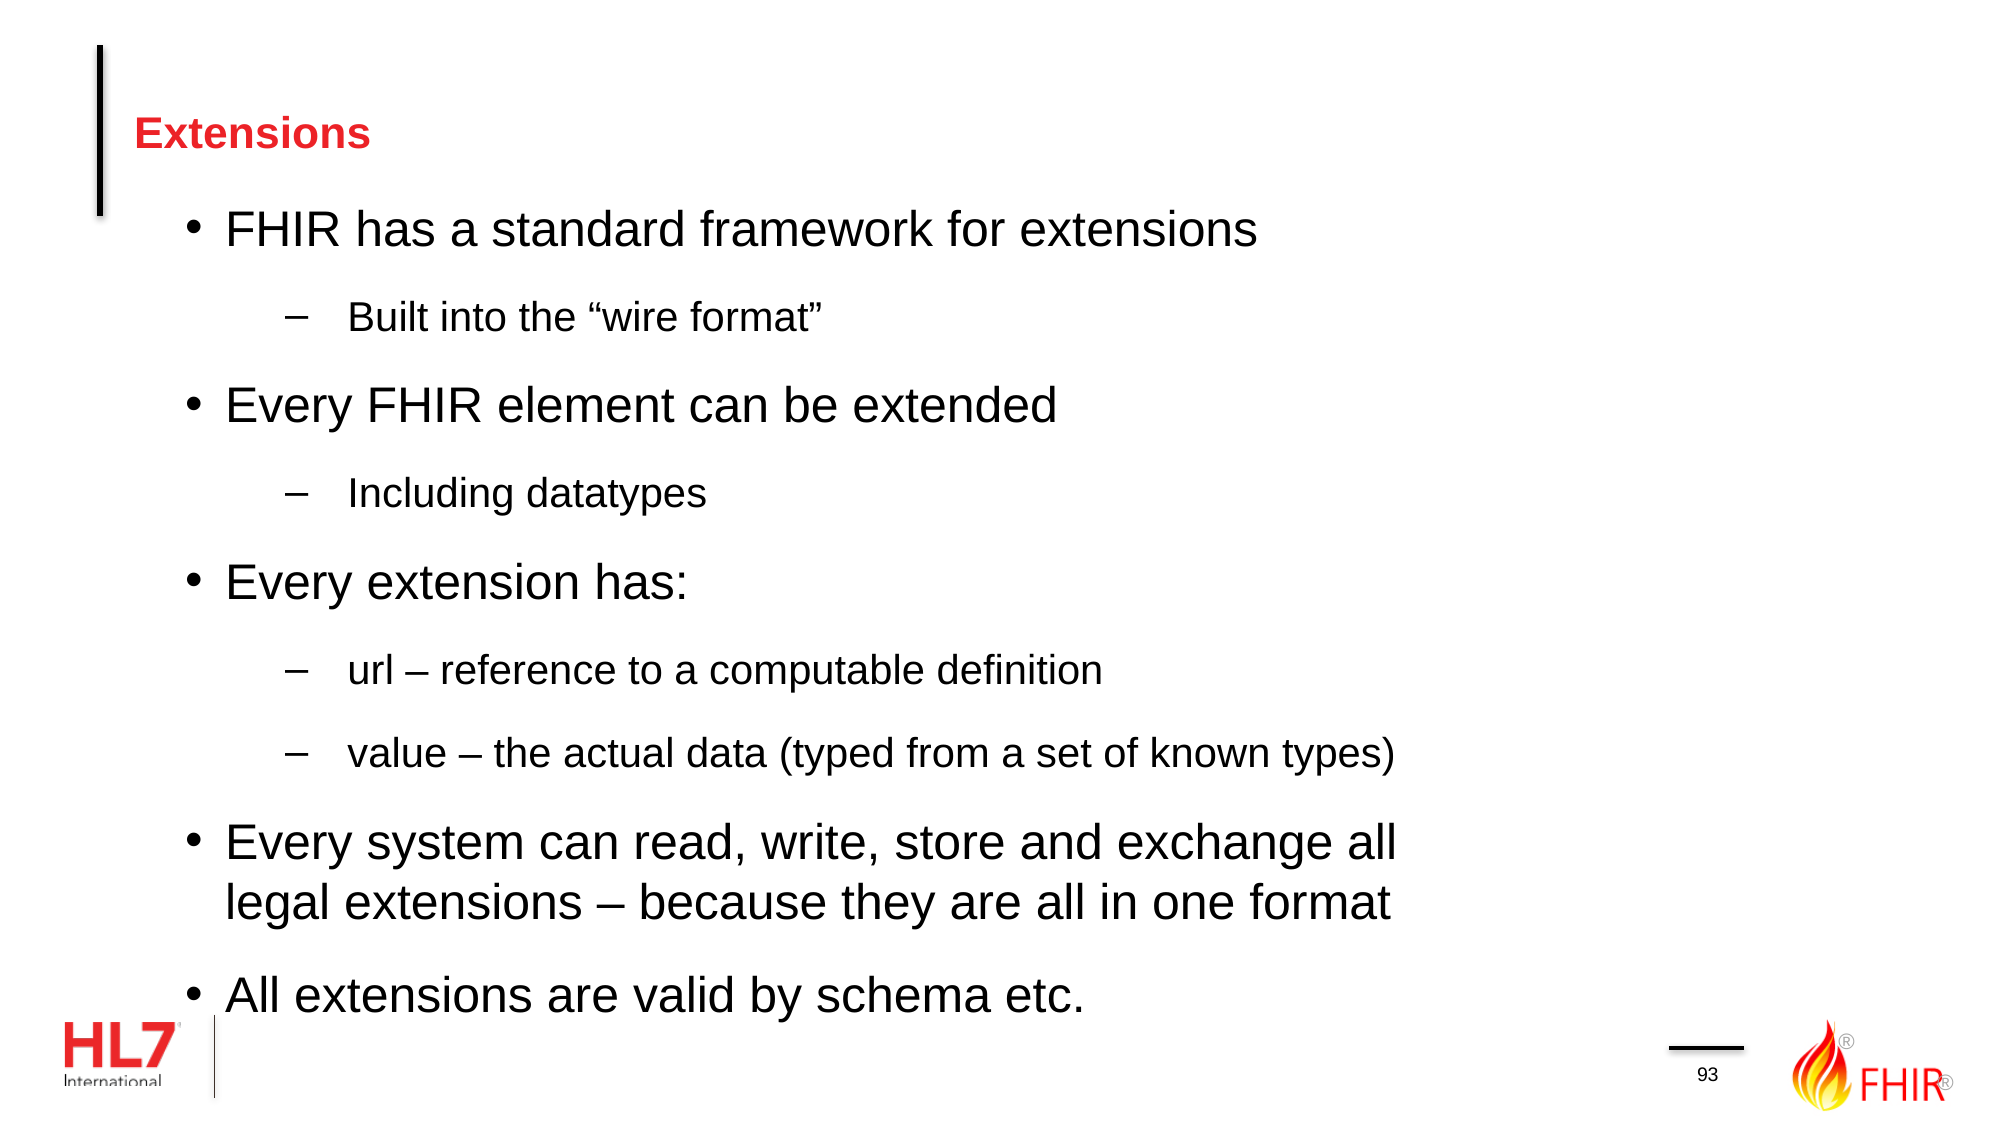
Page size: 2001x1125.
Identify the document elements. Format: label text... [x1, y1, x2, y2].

slide_number 93 [1678, 1048, 1738, 1086]
picture [1785, 1014, 1951, 1116]
title Extensions [134, 45, 1935, 217]
list FHIR has a standard framework for extensions Built into the “wire format” Every FHIR element can be extended Including datatypes Every extension has: url – reference to a computable definition value – the actual data (typed from a set of known types) Every system can read, write, store and exchange all legal extensions – because they are all in one format All extensions are valid by schema etc. [184, 196, 1506, 776]
